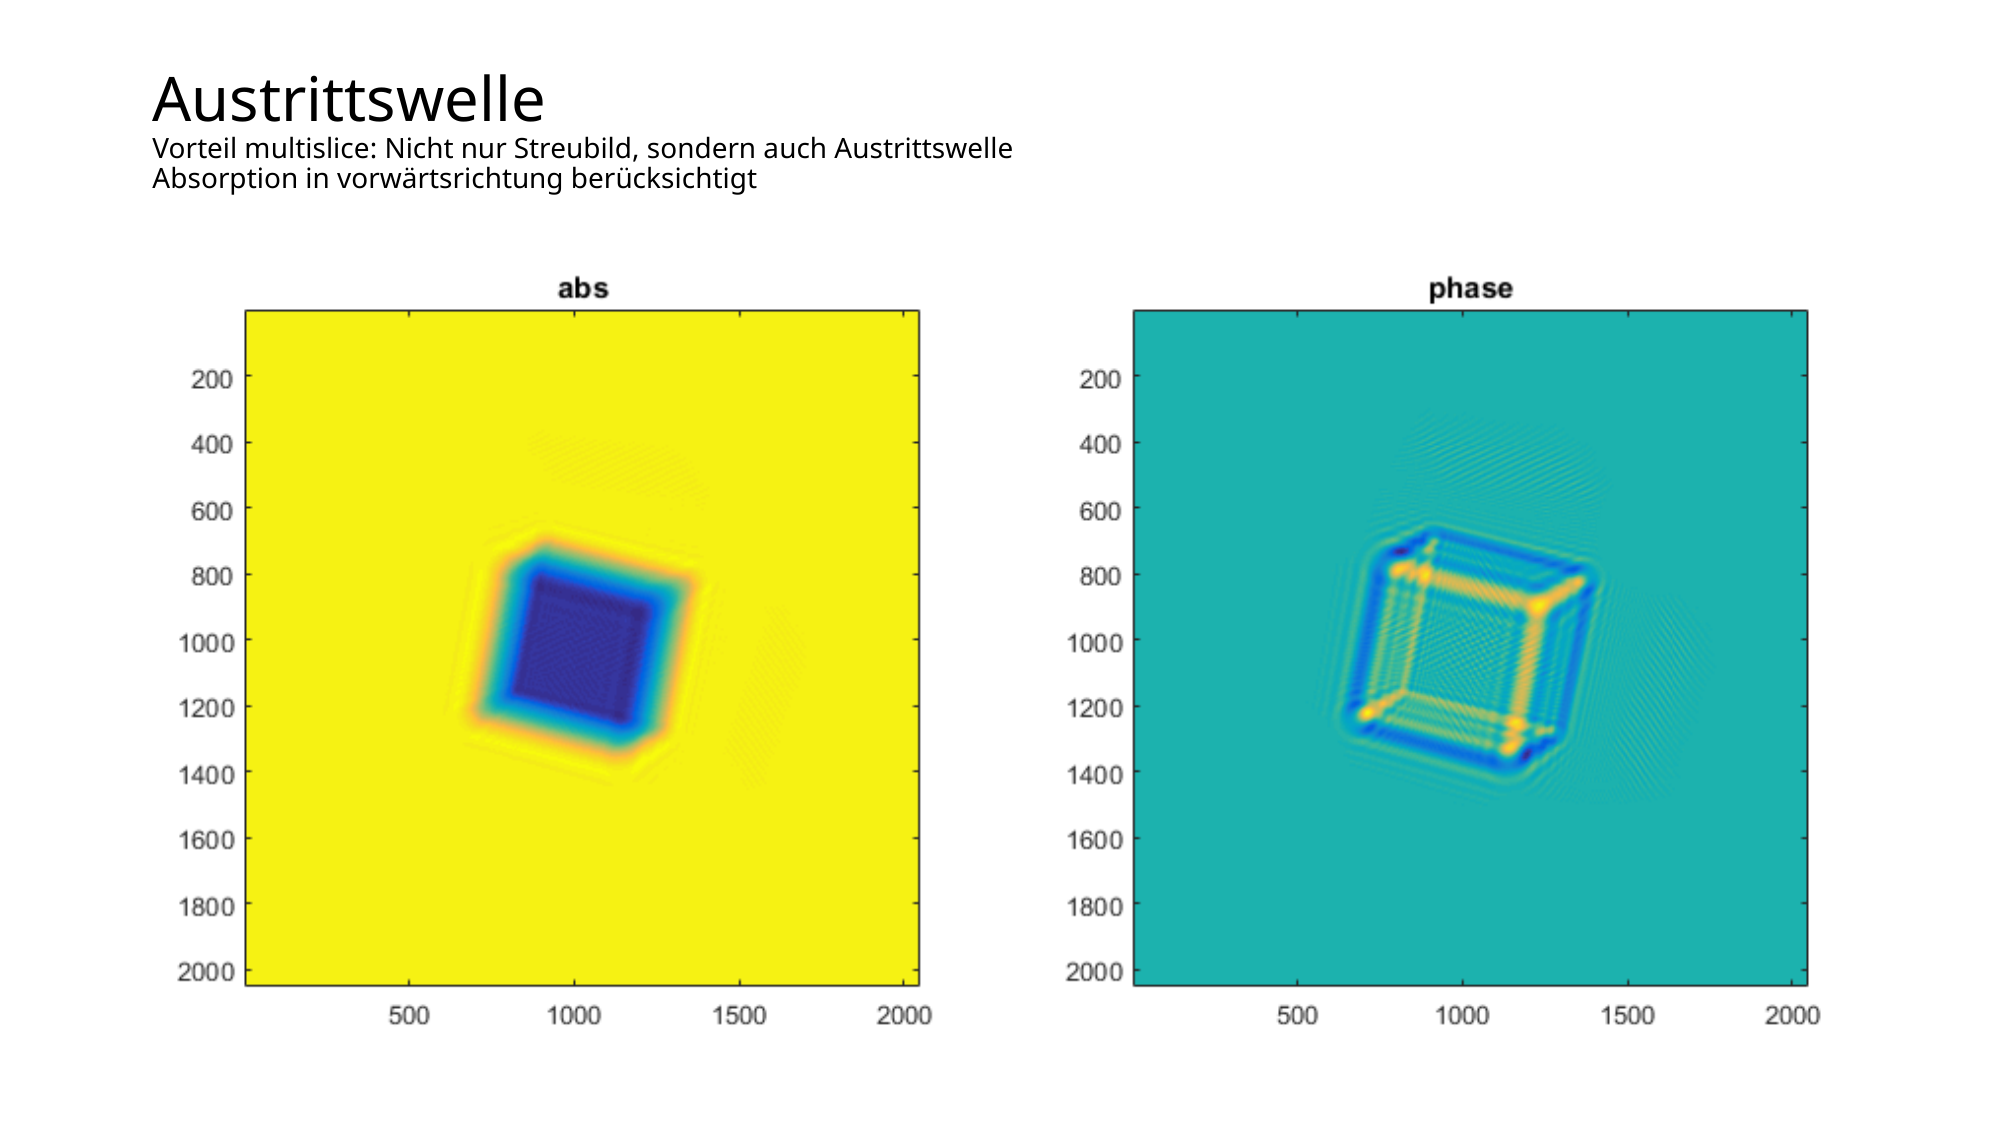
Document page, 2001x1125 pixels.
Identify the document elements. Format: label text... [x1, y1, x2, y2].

title Austrittswelle Vorteil multislice: Nicht nur Streubild, sondern auch Austrittswelle Absorption in vorwärtsrichtung berücksichtigt [137, 59, 1863, 278]
picture [165, 251, 1835, 1052]
